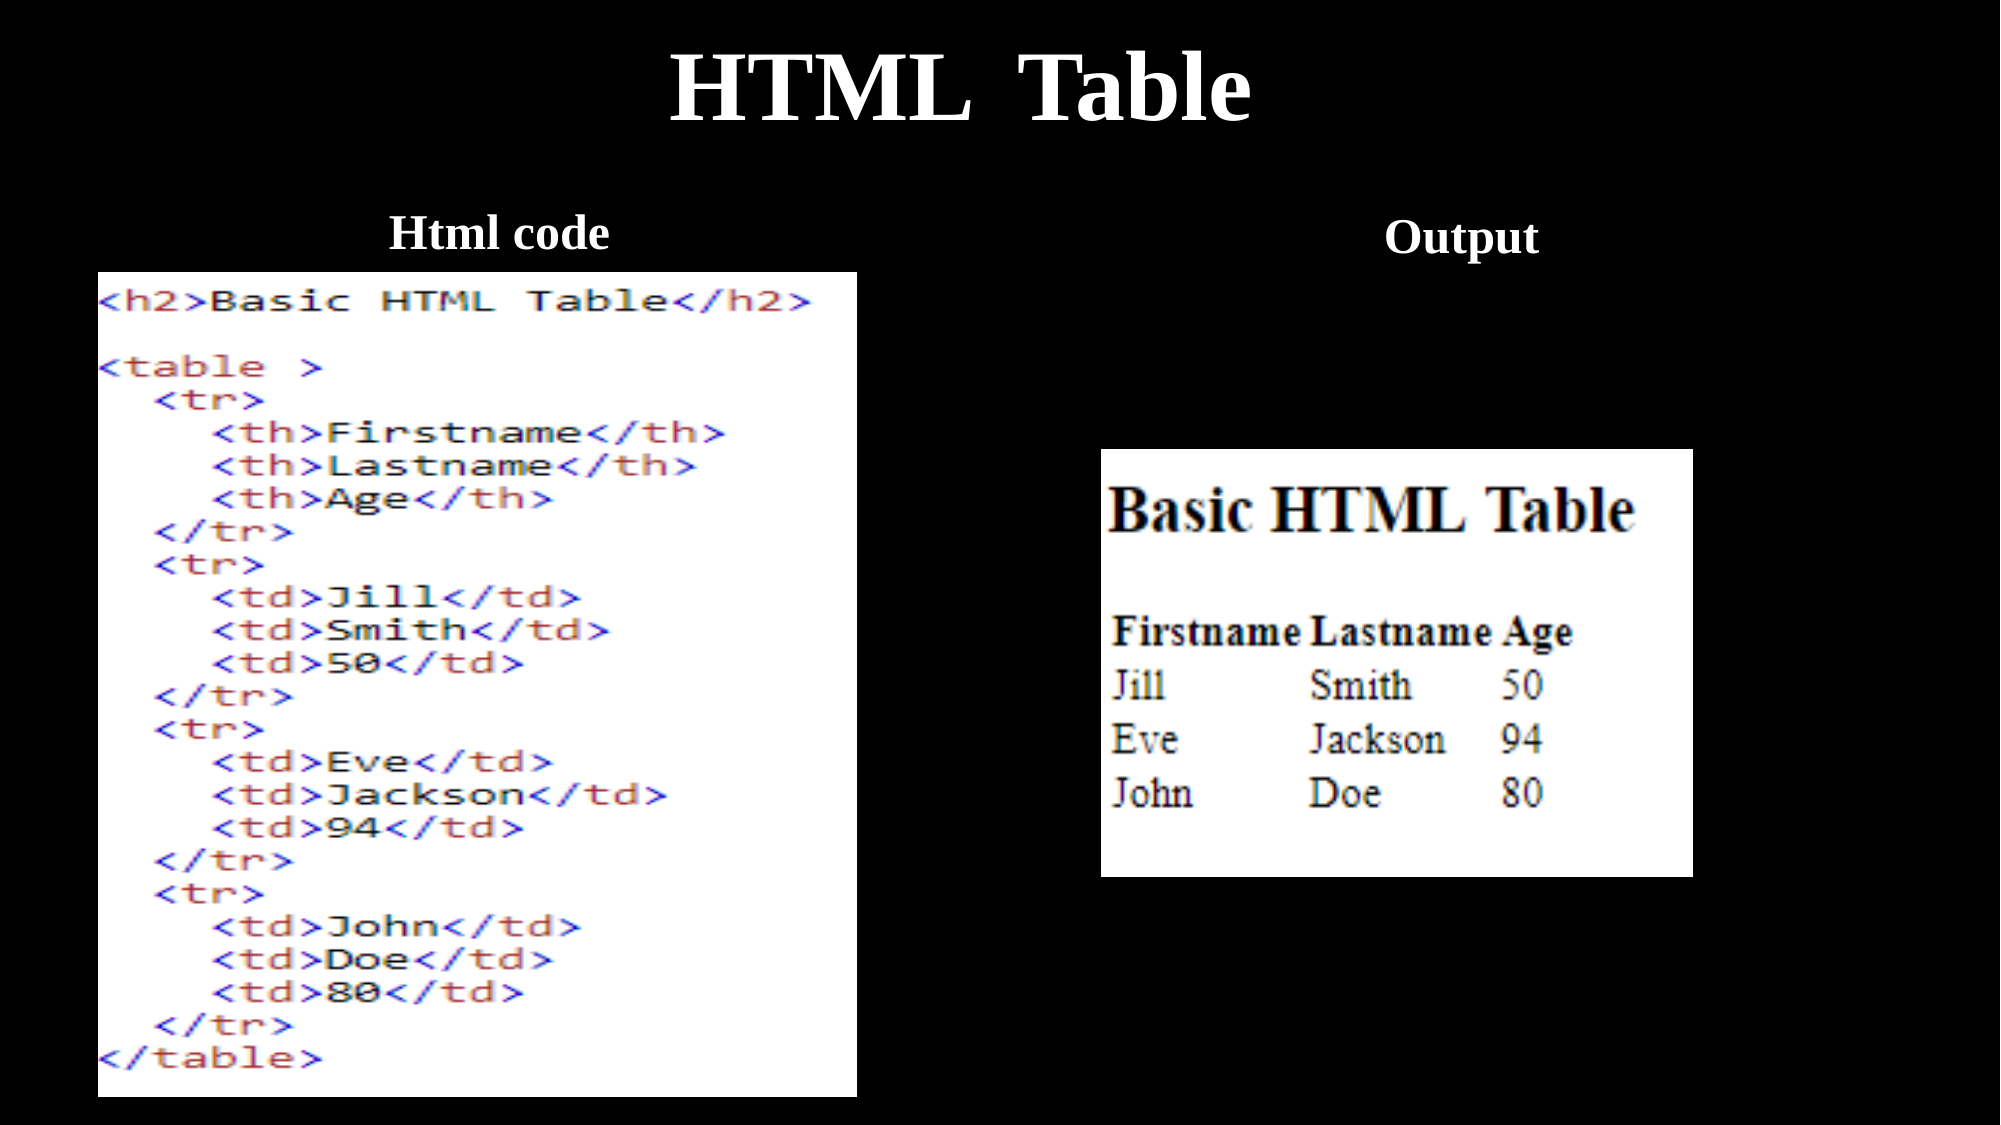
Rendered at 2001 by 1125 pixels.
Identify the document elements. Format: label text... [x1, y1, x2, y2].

picture [1100, 449, 1694, 877]
title HTML Table [98, 0, 1824, 196]
picture [98, 272, 857, 1097]
text_box Html code [0, 191, 1000, 267]
text_box Output [961, 196, 1962, 272]
